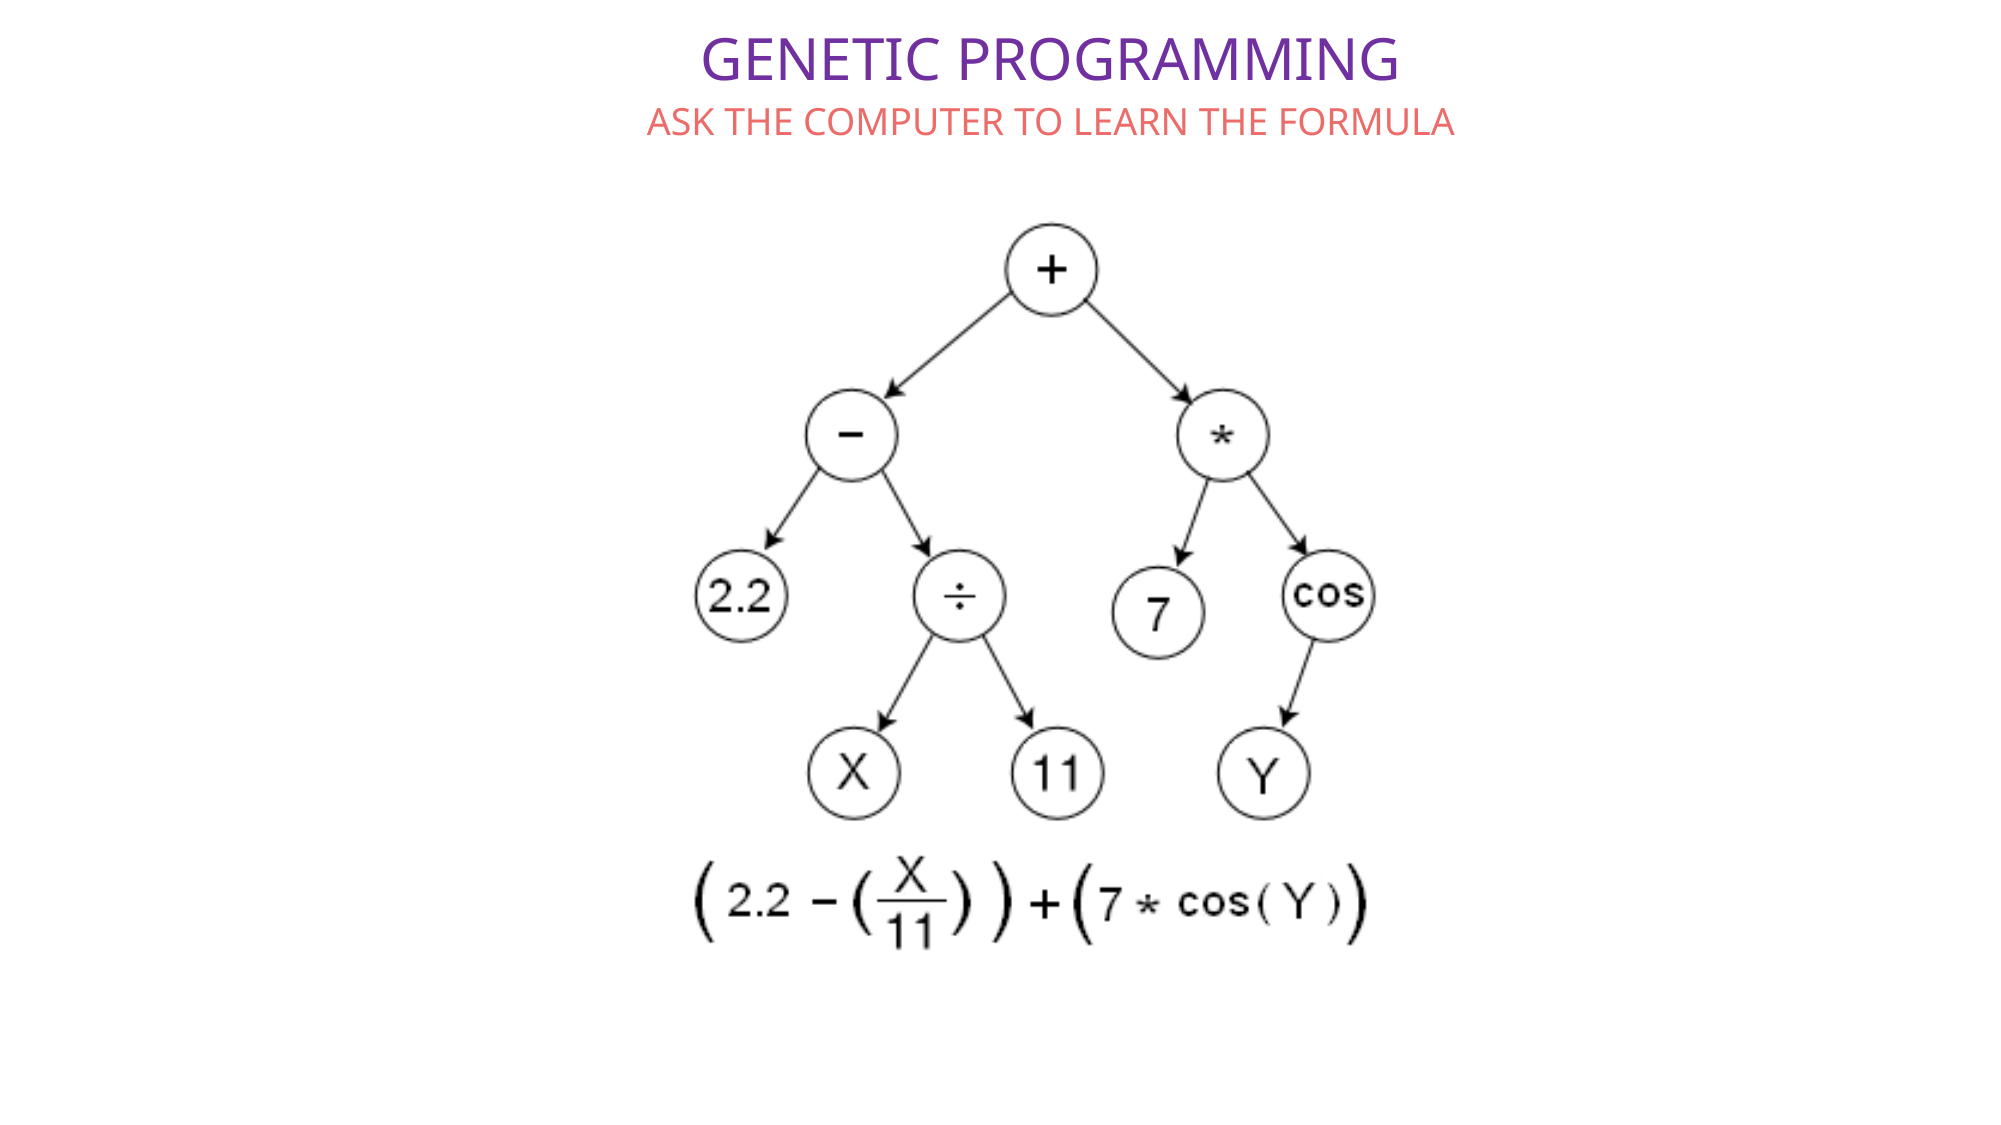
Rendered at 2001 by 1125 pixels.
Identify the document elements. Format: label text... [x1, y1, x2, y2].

picture [679, 210, 1393, 972]
text_box GENETIC PROGRAMMING [281, 1, 1822, 100]
text_box ASK THE COMPUTER TO LEARN THE FORMULA [594, 81, 1509, 150]
